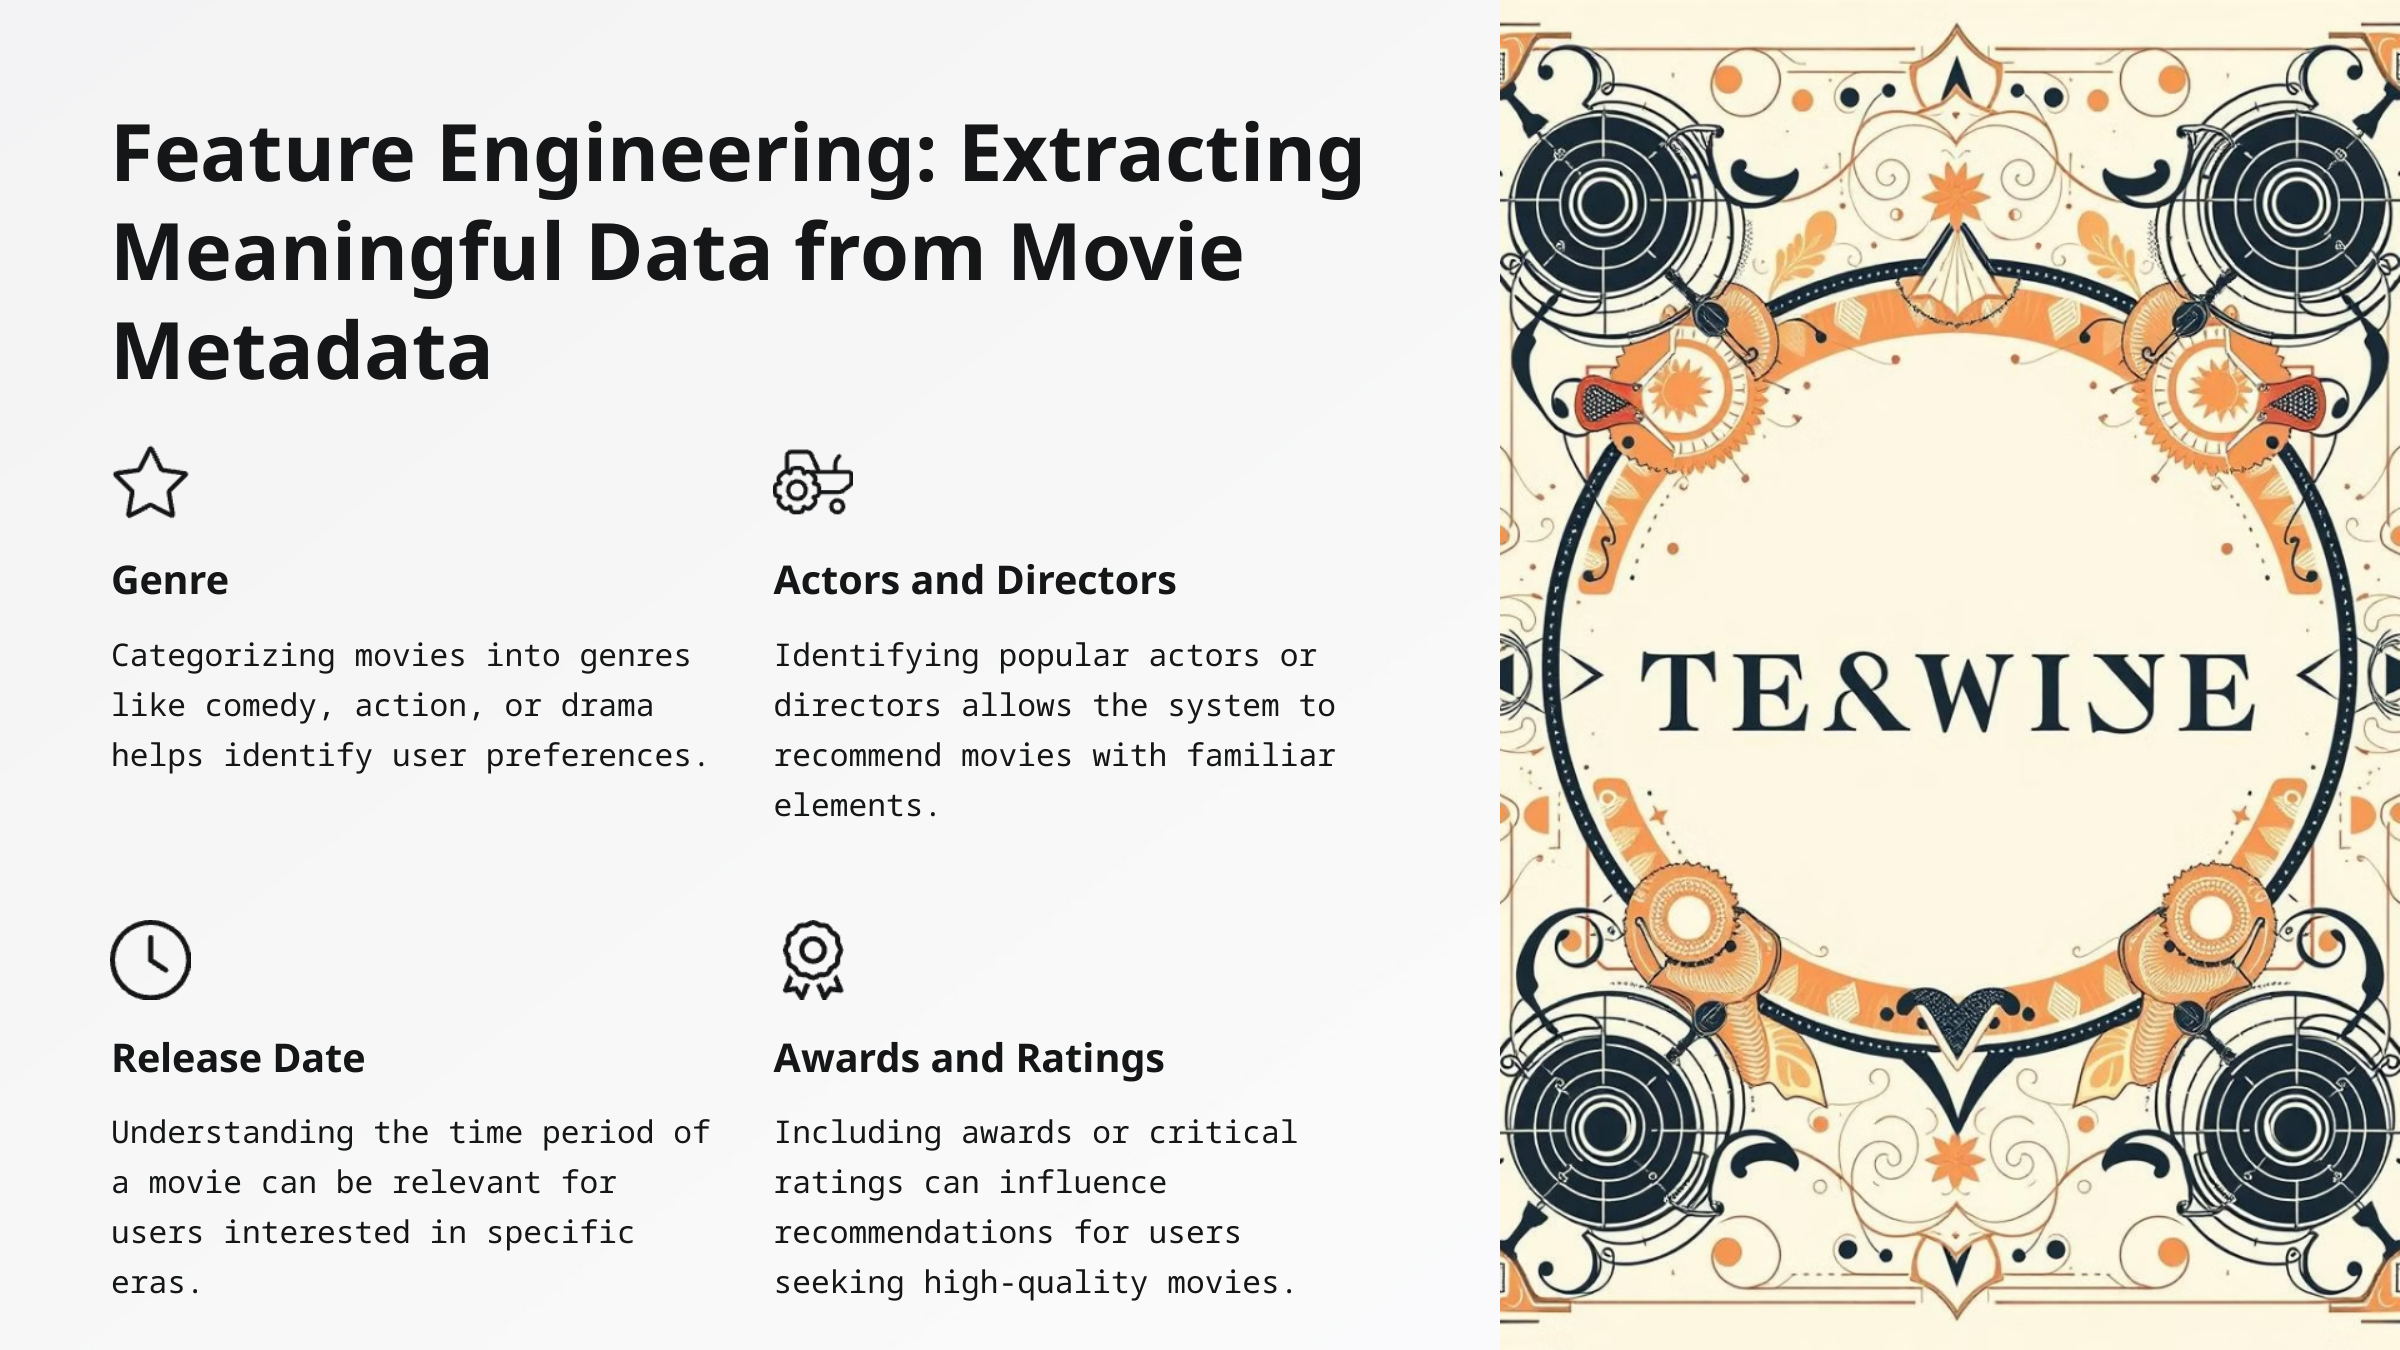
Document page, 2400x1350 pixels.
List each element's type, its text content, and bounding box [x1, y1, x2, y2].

text_box Feature Engineering: Extracting Meaningful Data from Movie Metadata [110, 98, 1389, 396]
text_box Release Date [110, 1031, 508, 1081]
text_box Identifying popular actors or directors allows the system to recommend movies with familiar elements. [773, 622, 1389, 826]
text_box Categorizing movies into genres like comedy, action, or drama helps identify user preferences. [110, 622, 727, 775]
text_box Genre [110, 553, 508, 604]
text_box Including awards or critical ratings can influence recommendations for users seeking high-quality movies. [773, 1099, 1389, 1252]
text_box Understanding the time period of a movie can be relevant for users interested in specific eras. [110, 1099, 727, 1252]
text_box Awards and Ratings [773, 1031, 1206, 1081]
text_box Actors and Directors [773, 553, 1220, 604]
picture [0, 0, 2400, 1350]
